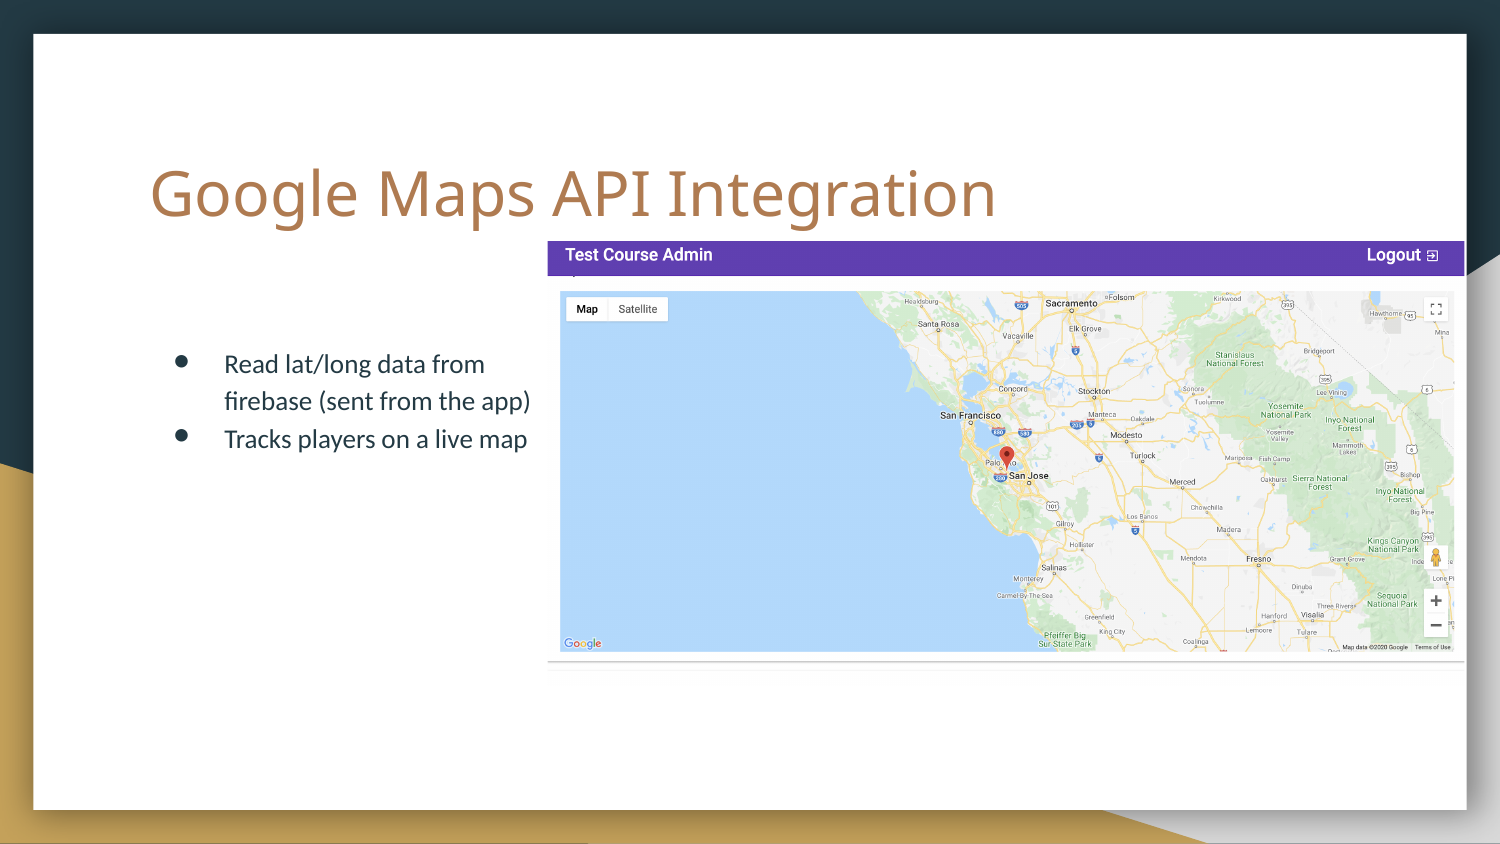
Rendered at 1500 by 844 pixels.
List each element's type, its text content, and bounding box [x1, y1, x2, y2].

title Google Maps API Integration [134, 138, 1366, 296]
picture [547, 241, 1465, 686]
list Read lat/long data from firebase (sent from the app) Tracks players on a live map [134, 326, 548, 729]
